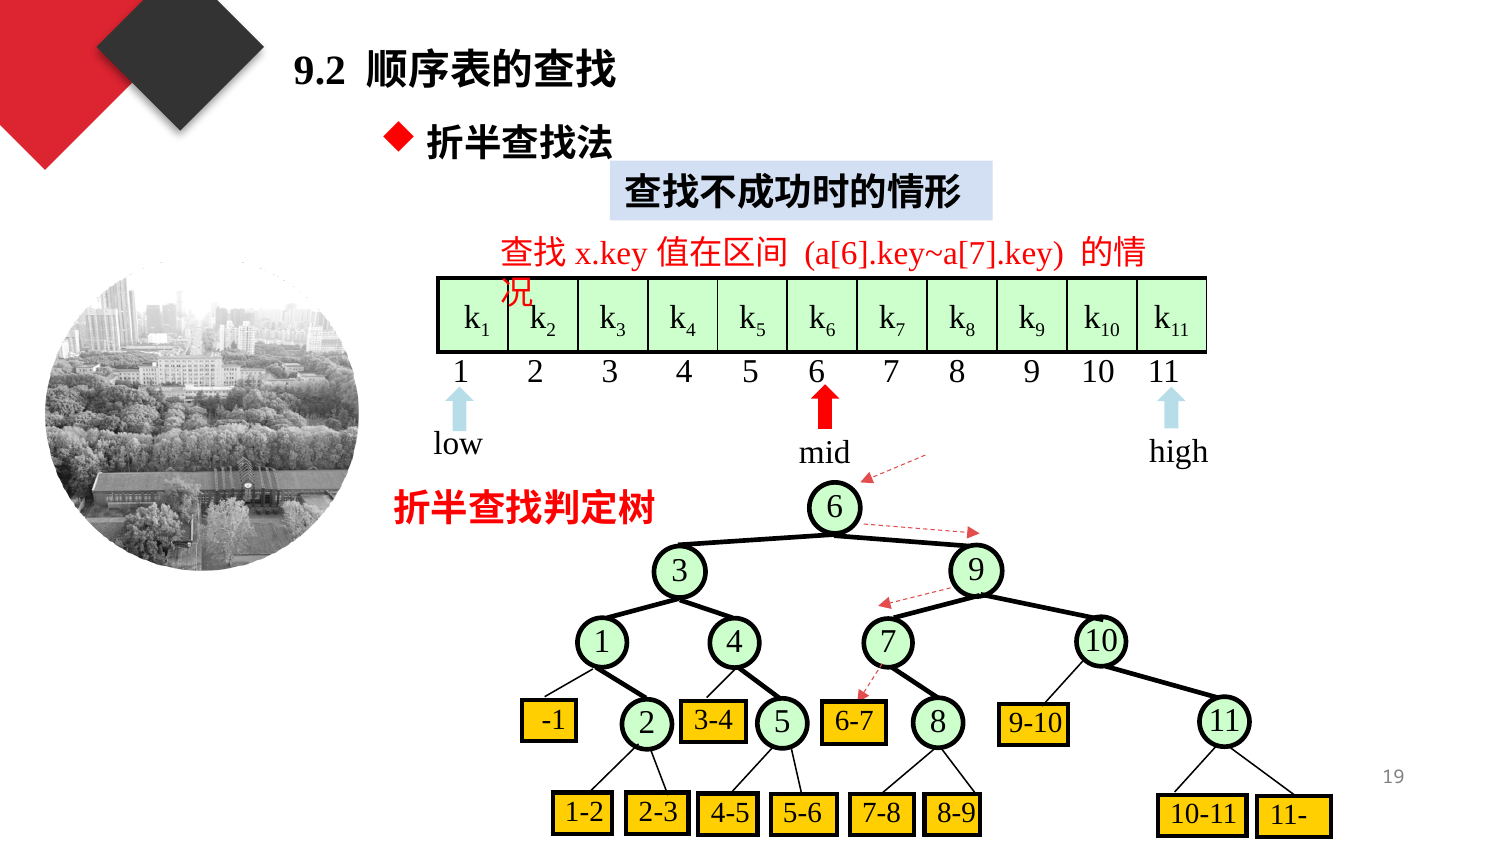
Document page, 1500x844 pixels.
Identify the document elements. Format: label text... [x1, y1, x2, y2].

slide_number 19 [1218, 754, 1500, 800]
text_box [857, 663, 883, 703]
text_box 查找x.key值在区间 (a[6].key~a[7].key) 的情况 [485, 223, 1183, 319]
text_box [0, 0, 264, 170]
table_header k10 [1068, 319, 1136, 341]
table_header 7-8 [852, 796, 912, 833]
table_header 2-3 [628, 795, 686, 832]
text_box 9 [950, 545, 1003, 597]
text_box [1134, 388, 1240, 478]
table_header 5-6 [773, 796, 835, 833]
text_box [863, 524, 980, 534]
text_box 11 [1199, 696, 1250, 747]
text_box 10 [1076, 616, 1127, 667]
table_header k1 [440, 280, 507, 341]
table_header 1-2 [555, 795, 610, 832]
text_box 4 [709, 618, 760, 668]
table_header k8 [928, 319, 996, 341]
table_header 3-4 [683, 703, 744, 740]
text_box 1 [577, 617, 627, 668]
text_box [860, 455, 926, 483]
text_box 7 [863, 618, 913, 668]
table_header k3 [579, 319, 647, 341]
text_box 5 [757, 698, 808, 749]
text_box 折半查找法 [365, 98, 736, 172]
table_header k6 [788, 319, 856, 341]
picture [45, 257, 359, 571]
text_box 2 [621, 699, 672, 750]
text_box 8 [913, 697, 964, 748]
table_header 9-10 [1001, 706, 1066, 743]
text_box 折半查找判定树 [378, 476, 688, 537]
text_box 查找不成功时的情形 [609, 160, 993, 221]
table_header 11- [1259, 798, 1329, 835]
table_header k9 [998, 319, 1066, 341]
table_header -1 [524, 702, 574, 739]
table_header k5 [718, 319, 786, 341]
table_header k4 [649, 319, 717, 341]
table_header k7 [858, 319, 926, 341]
table_header k2 [509, 319, 577, 341]
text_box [878, 587, 951, 606]
table_header 10-11 [1160, 797, 1244, 834]
table_header 6-7 [824, 704, 884, 742]
text_box 6 [809, 482, 861, 534]
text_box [418, 388, 525, 470]
table_header 4-5 [700, 796, 755, 833]
text_box 1 2 3 4 5 6 7 8 9 10 11 [438, 341, 1207, 397]
table_header k11 [1138, 280, 1206, 341]
text_box 9.2 顺序表的查找 [278, 35, 681, 101]
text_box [784, 385, 890, 479]
table_header 8-9 [927, 796, 978, 833]
text_box 3 [653, 546, 706, 598]
